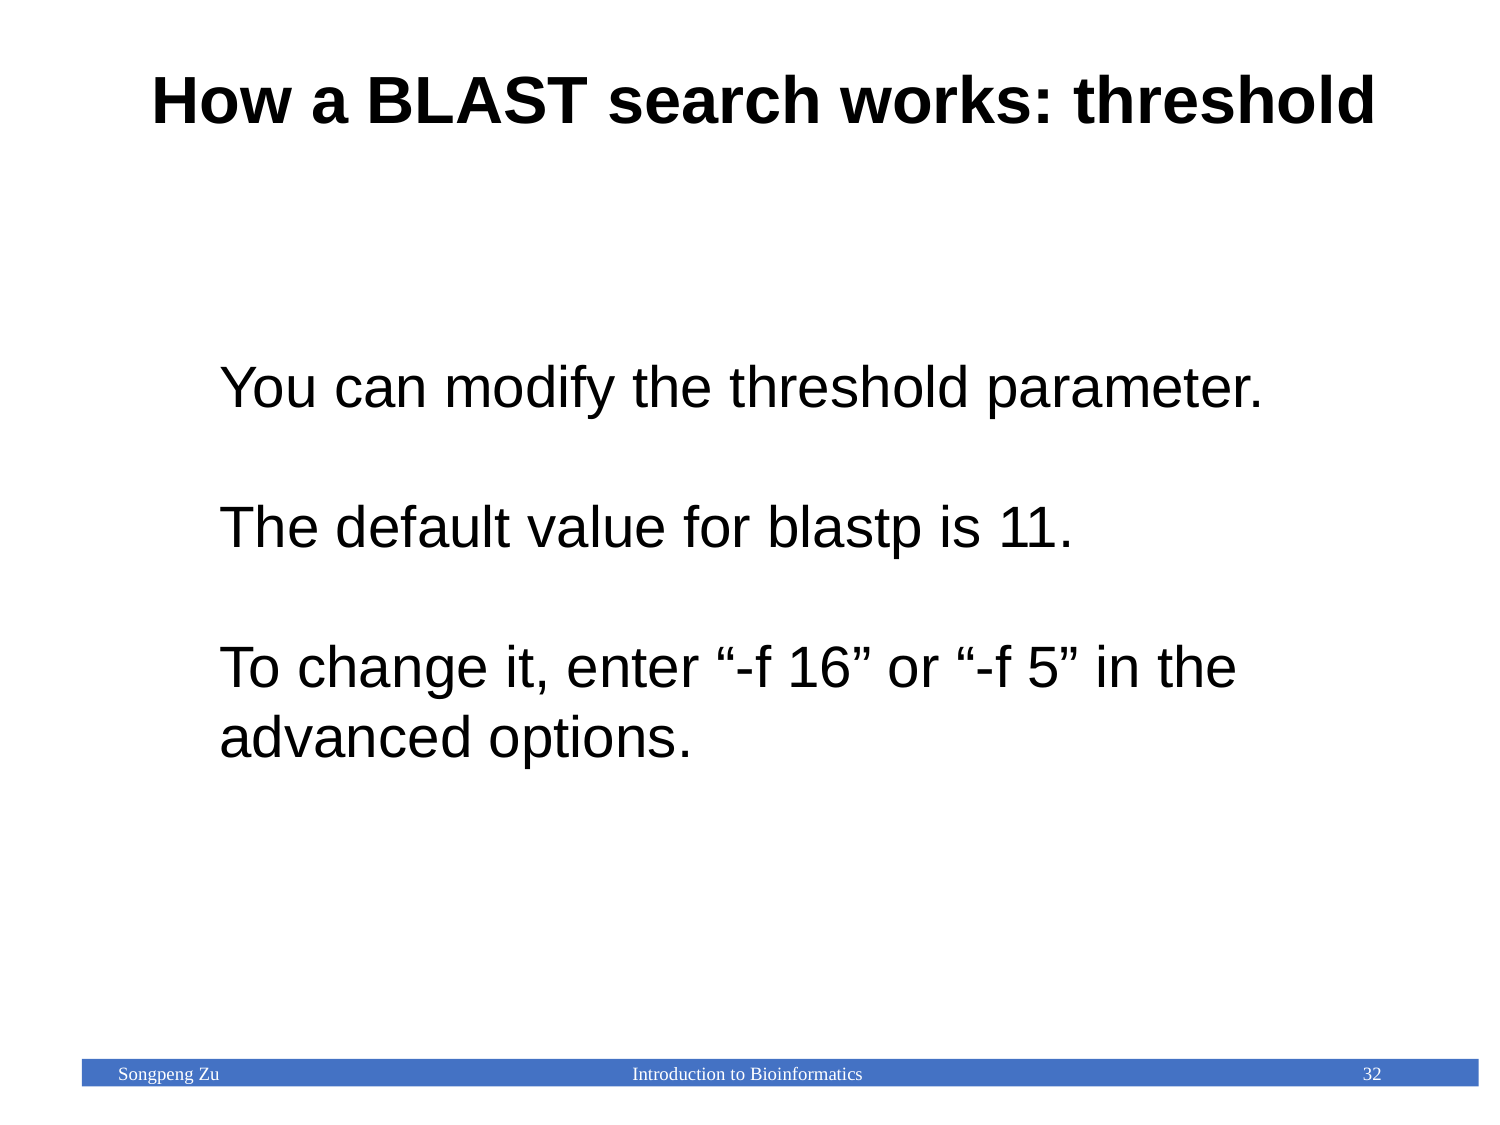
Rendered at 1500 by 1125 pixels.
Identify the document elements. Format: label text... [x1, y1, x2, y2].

text_box How a BLAST search works: threshold [136, 49, 1393, 145]
footer Introduction to Bioinformatics [496, 1042, 1004, 1103]
text_box You can modify the threshold parameter. The default value for blastp is 11. To change it, enter “-f 16” or “-f 5” in the advanced options. [204, 341, 1282, 777]
slide_number 32 [1059, 1042, 1397, 1103]
slide_number Songpeng Zu [103, 1042, 441, 1103]
